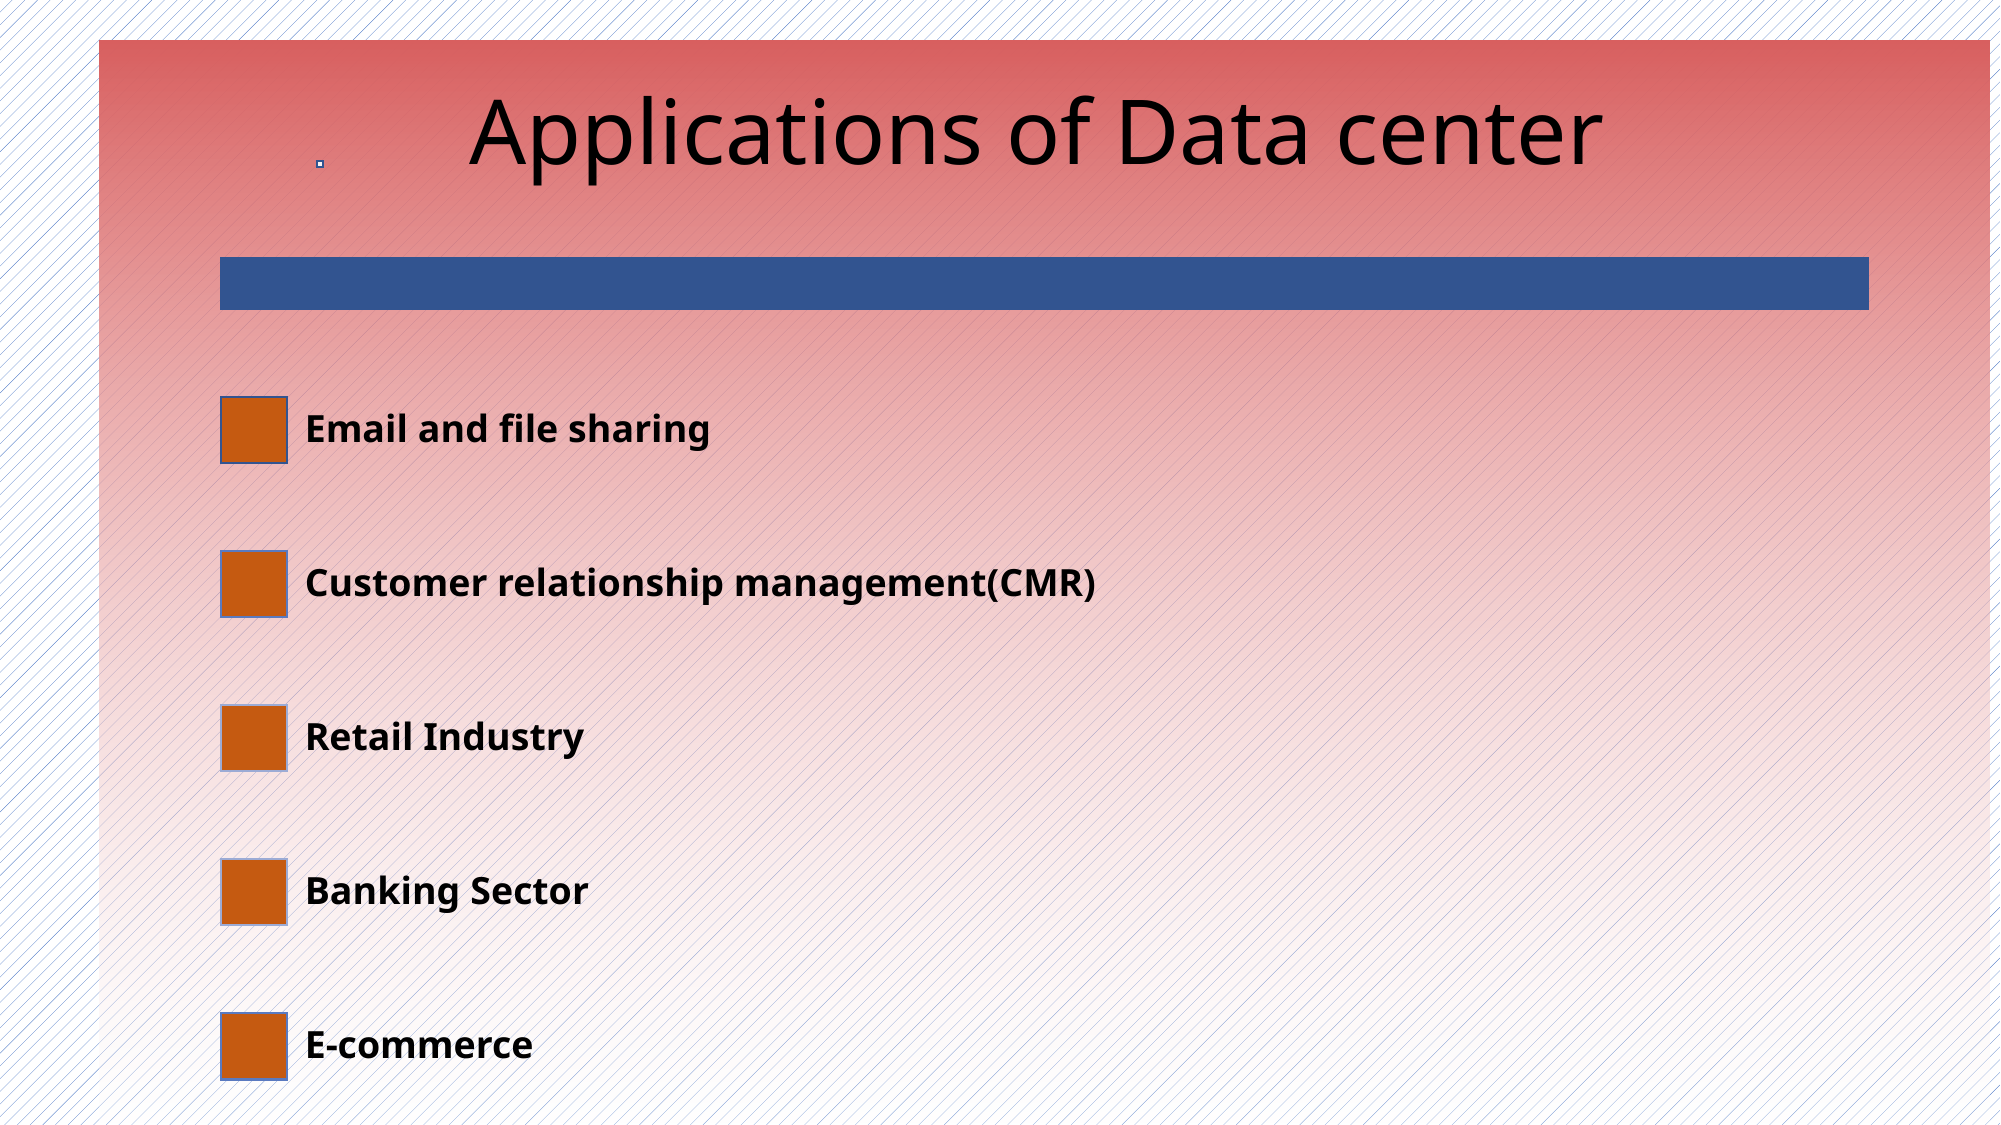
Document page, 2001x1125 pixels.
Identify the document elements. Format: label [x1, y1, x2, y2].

text_box [99, 40, 1990, 1125]
